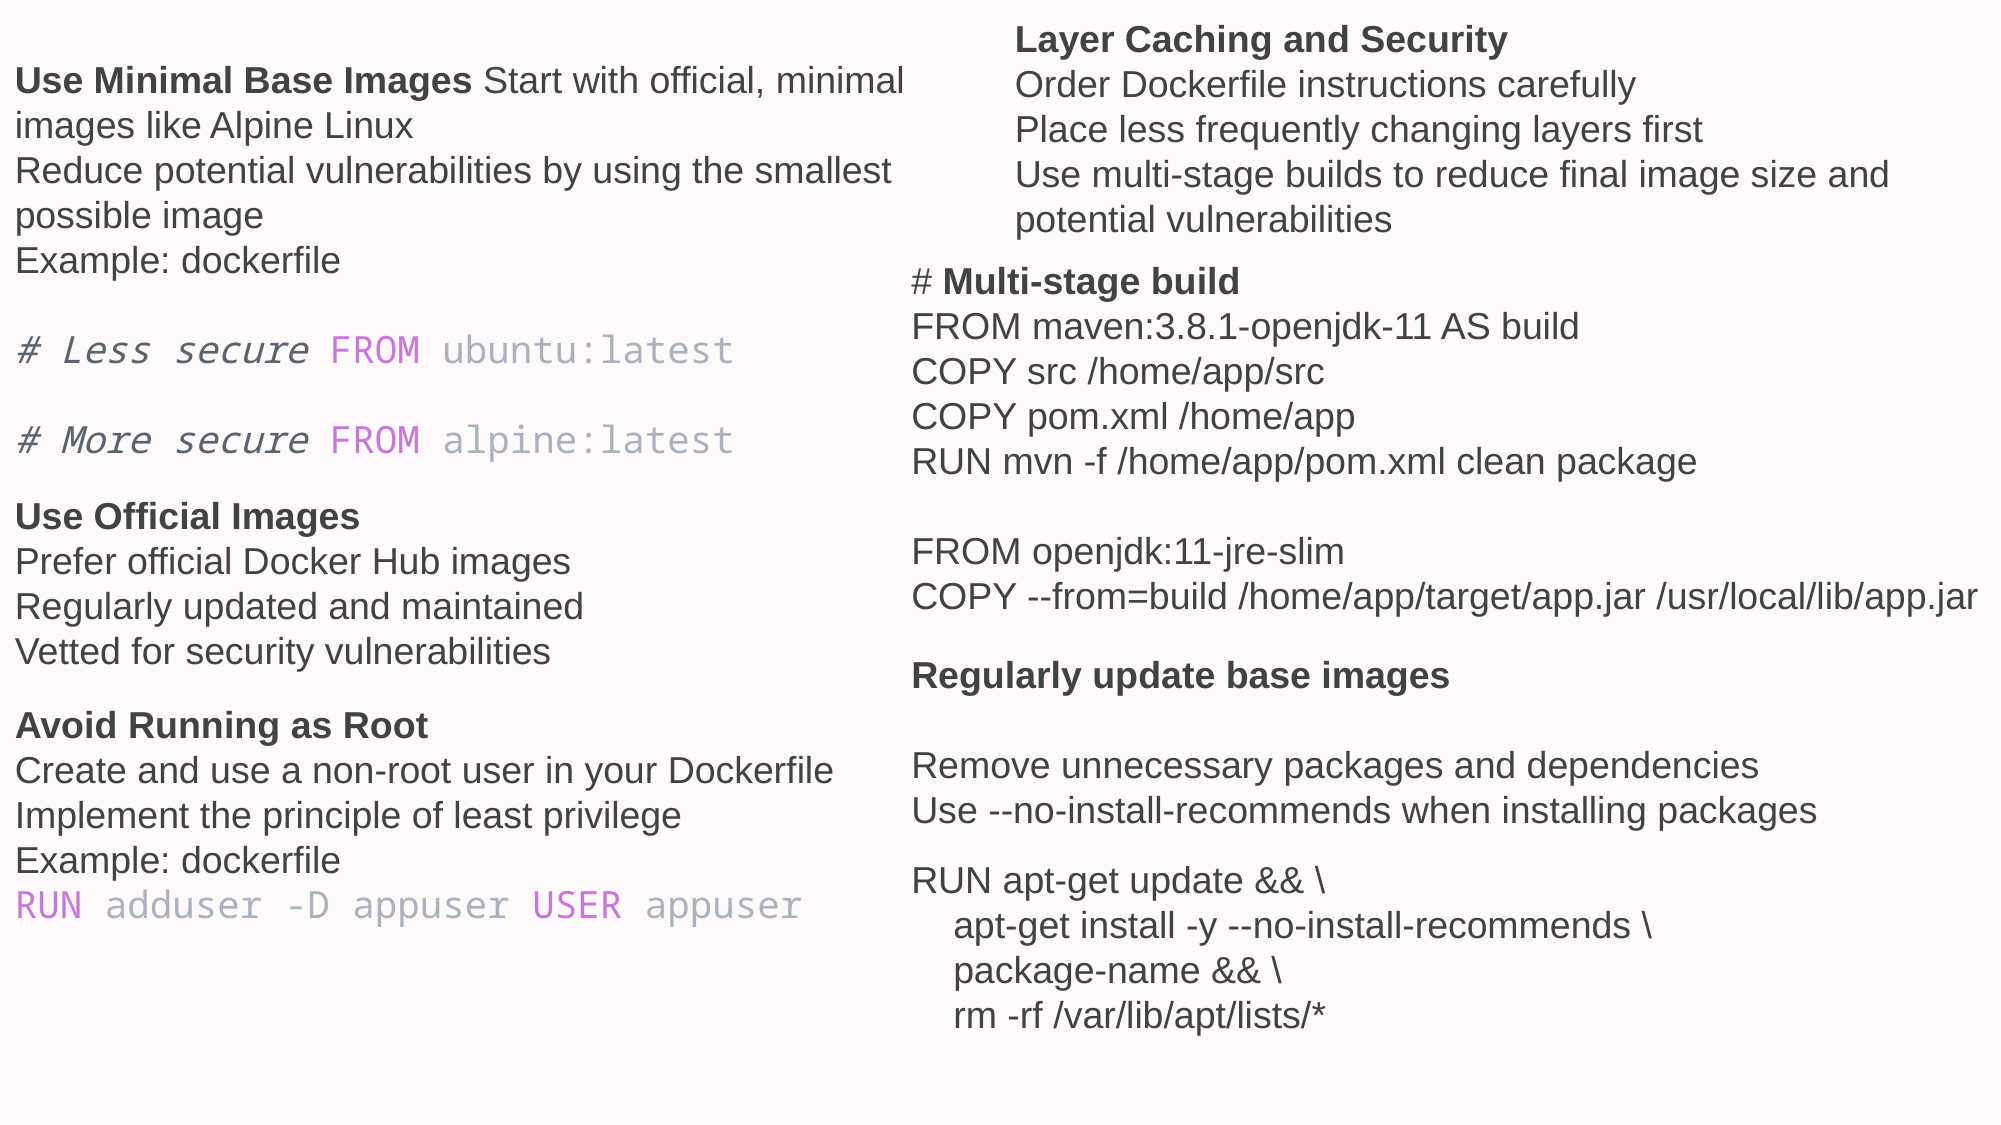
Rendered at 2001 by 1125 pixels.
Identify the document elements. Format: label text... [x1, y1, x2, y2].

text_box Use Official Images Prefer official Docker Hub images Regularly updated and maintained Vetted for security vulnerabilities [0, 484, 897, 680]
text_box # Multi-stage build FROM maven:3.8.1-openjdk-11 AS build COPY src /home/app/src COPY pom.xml /home/app RUN mvn -f /home/app/pom.xml clean package FROM openjdk:11-jre-slim COPY --from=build /home/app/target/app.jar /usr/local/lib/app.jar [896, 249, 2000, 625]
text_box Avoid Running as Root Create and use a non-root user in your Dockerfile Implement the principle of least privilege Example: dockerfile RUN adduser -D appuser USER appuser [0, 694, 1050, 934]
text_box Regularly update base images Remove unnecessary packages and dependencies Use --no-install-recommends when installing packages [896, 643, 1897, 839]
text_box Layer Caching and Security Order Dockerfile instructions carefully Place less frequently changing layers first Use multi-stage builds to reduce final image size and potential vulnerabilities [999, 7, 1953, 247]
text_box RUN apt-get update && \ apt-get install -y --no-install-recommends \ package-name && \ rm -rf /var/lib/apt/lists/* [896, 848, 2000, 1044]
text_box Use Minimal Base Images Start with official, minimal images like Alpine Linux Reduce potential vulnerabilities by using the smallest possible image Example: dockerfile # Less secure FROM ubuntu:latest # More secure FROM alpine:latest [0, 48, 1001, 469]
